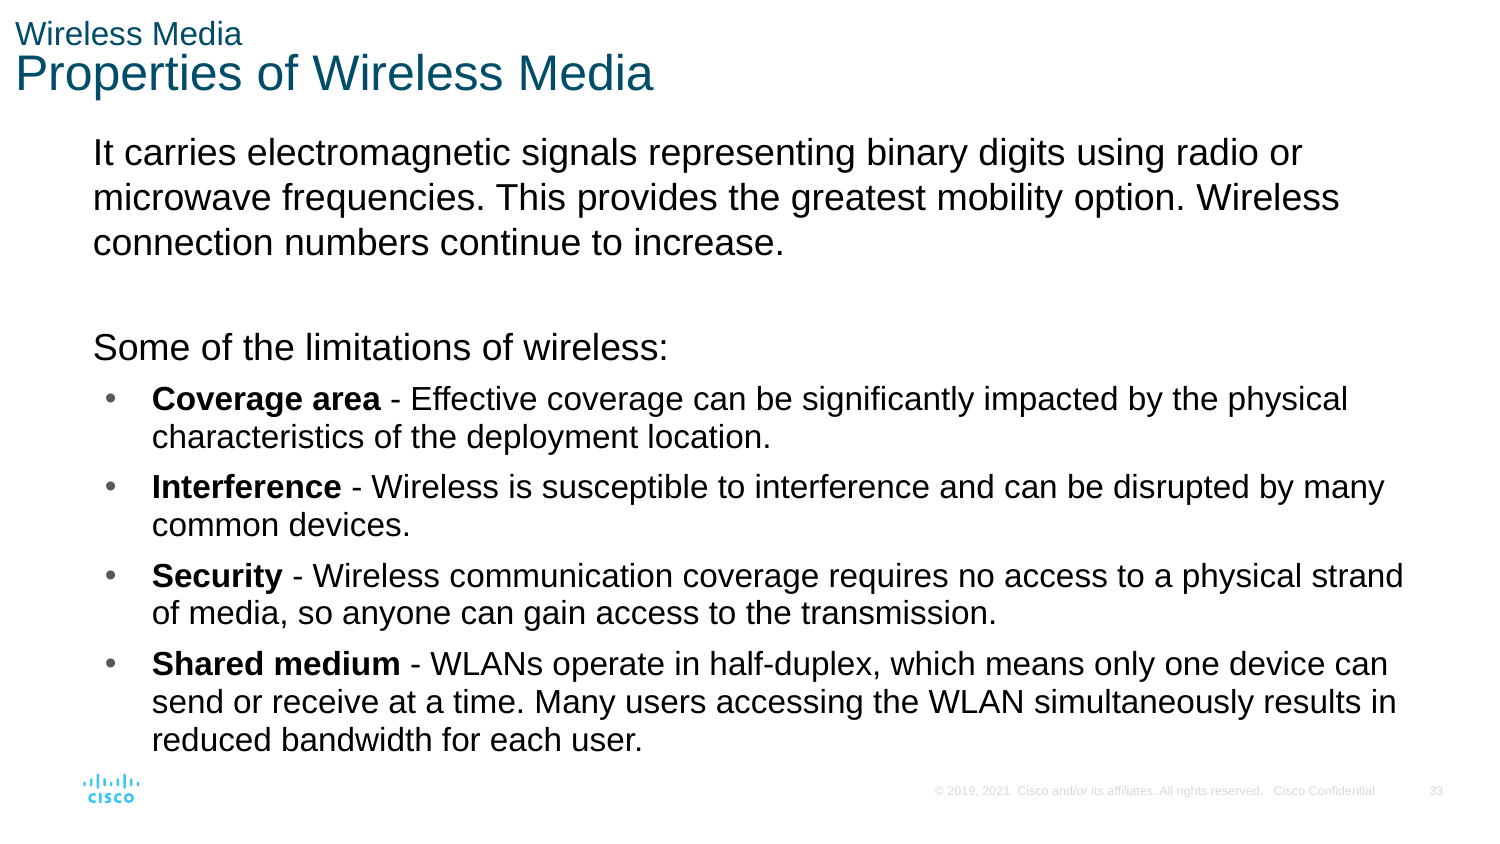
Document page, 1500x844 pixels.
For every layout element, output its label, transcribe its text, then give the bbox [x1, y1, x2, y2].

list It carries electromagnetic signals representing binary digits using radio or microwave frequencies. This provides the greatest mobility option. Wireless connection numbers continue to increase. Some of the limitations of wireless: Coverage area - Effective coverage can be significantly impacted by the physical characteristics of the deployment location. Interference - Wireless is susceptible to interference and can be disrupted by many common devices. Security - Wireless communication coverage requires no access to a physical strand of media, so anyone can gain access to the transmission. Shared medium - WLANs operate in half-duplex, which means only one device can send or receive at a time. Many users accessing the WLAN simultaneously results in reduced bandwidth for each user. [77, 120, 1437, 766]
title Wireless Media Properties of Wireless Media [0, 0, 1369, 121]
